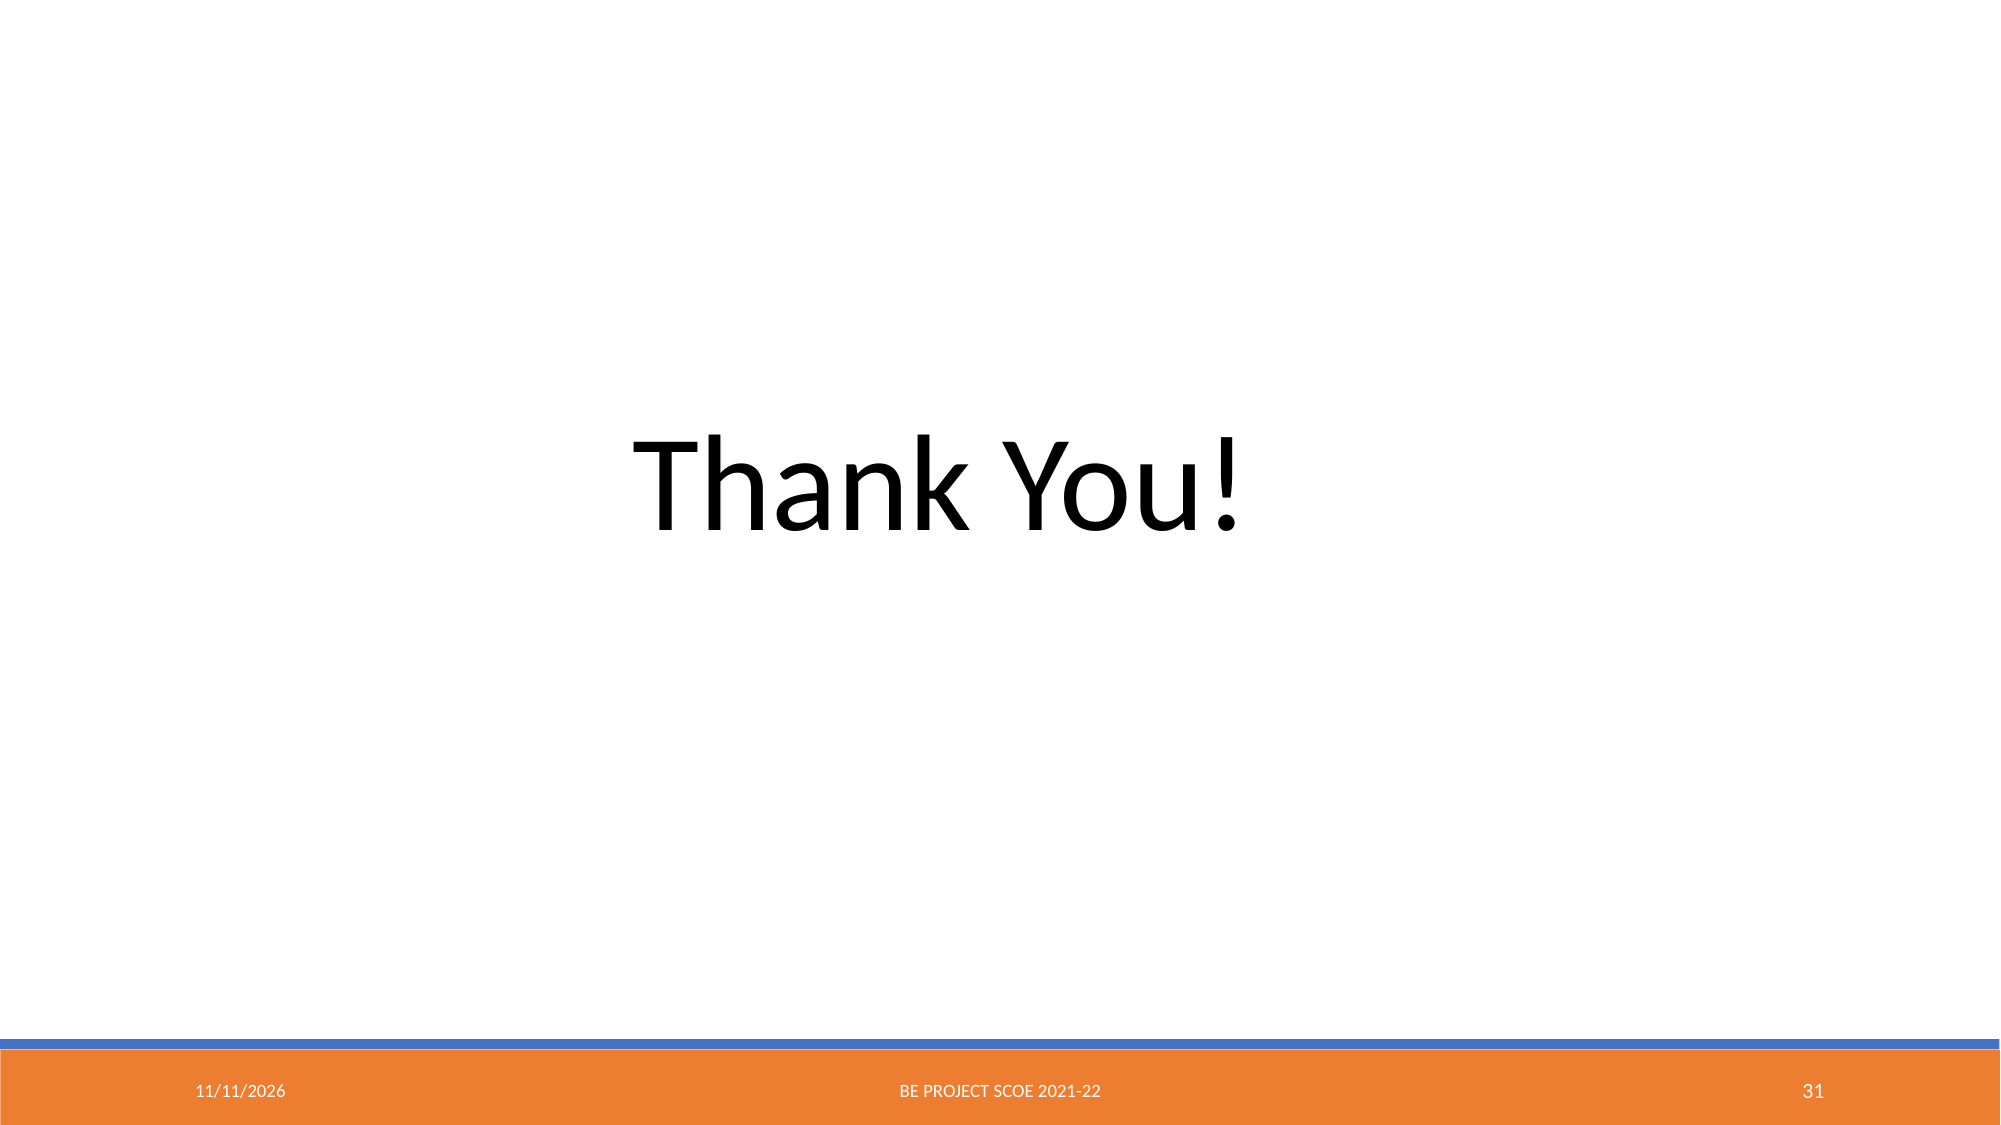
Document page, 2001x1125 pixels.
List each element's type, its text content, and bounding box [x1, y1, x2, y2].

footer BE Project SCOE 2021-22 [604, 1059, 1396, 1120]
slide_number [180, 1059, 586, 1120]
slide_number 31 [1624, 1059, 1840, 1120]
text_box Thank You! [551, 385, 1331, 566]
